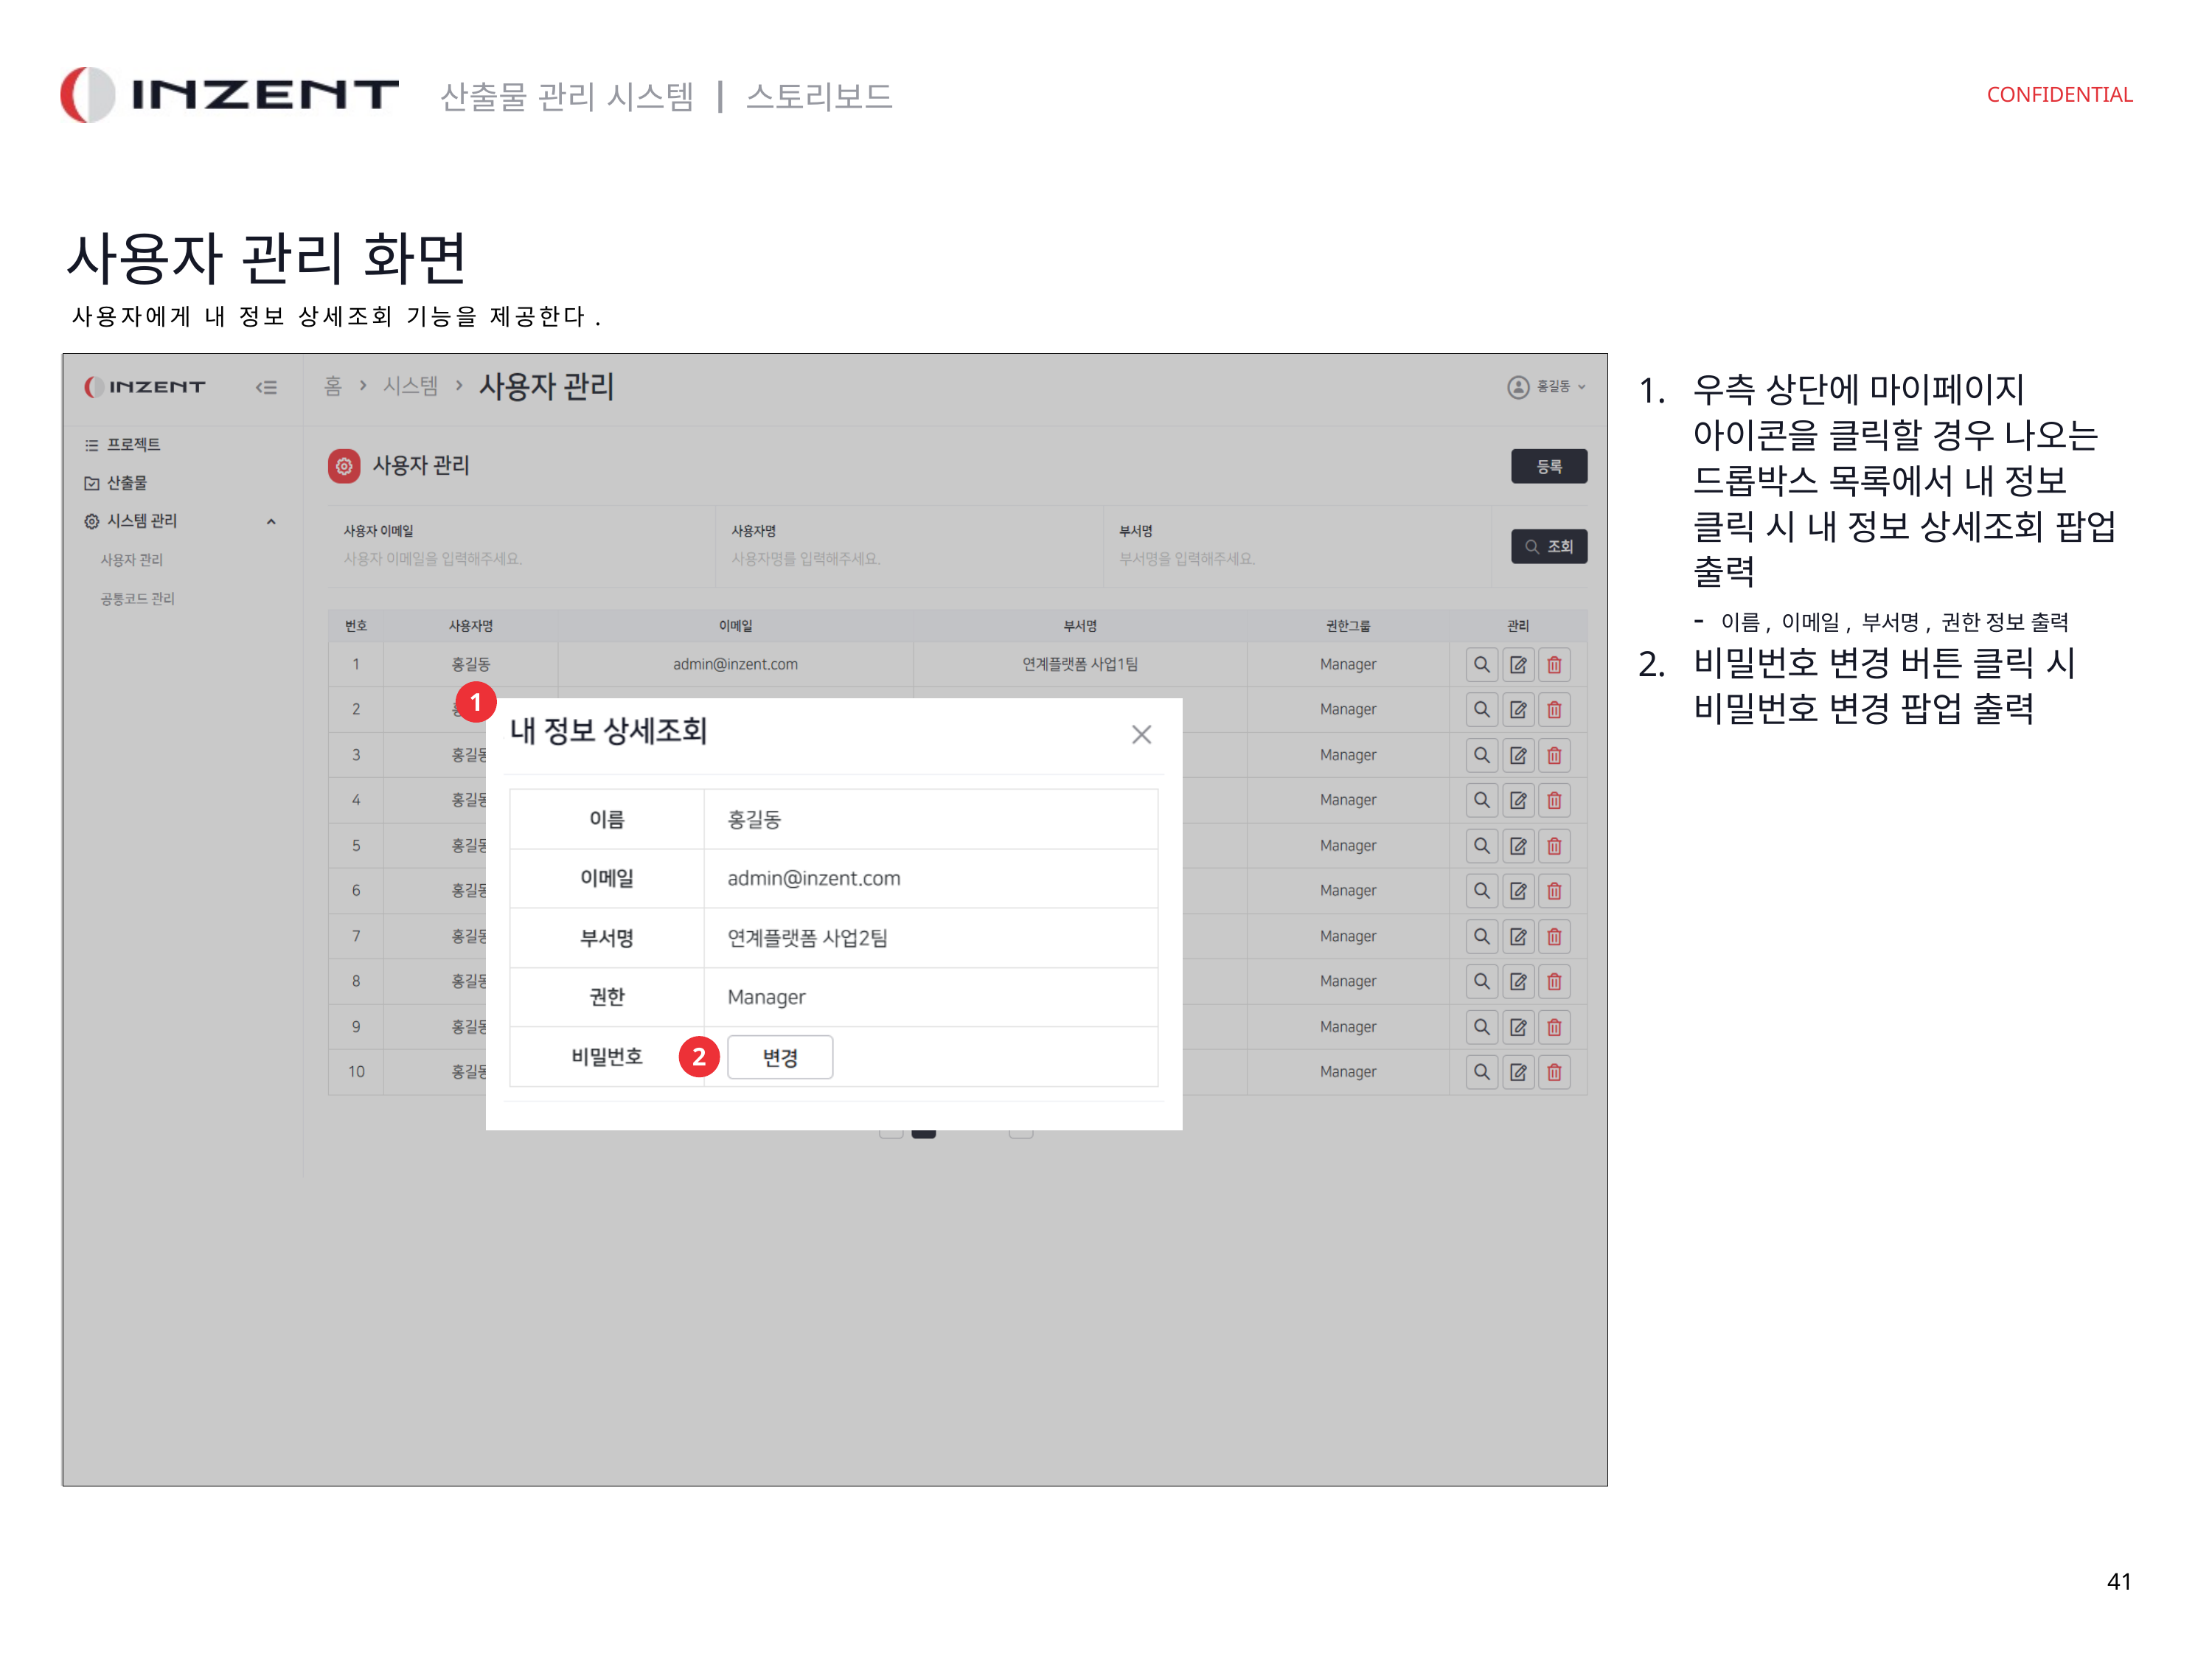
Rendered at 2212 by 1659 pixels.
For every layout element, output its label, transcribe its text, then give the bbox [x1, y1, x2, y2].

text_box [60, 217, 2152, 336]
text_box 우측 상단에 마이페이지 아이콘을 클릭할 경우 나오는 드롭박스 목록에서 내 정보 클릭 시 내 정보 상세조회 팝업 출력 - 이름, 이메일, 부서명, 권한 정보 출력 비밀번호 변경 버튼 클릭 시 비밀번호 변경 팝업 출력 [1627, 358, 2150, 1492]
slide_number 41 [1764, 1565, 2145, 1601]
picture [60, 67, 399, 123]
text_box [455, 680, 498, 723]
picture [63, 353, 1608, 1486]
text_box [678, 1034, 720, 1078]
